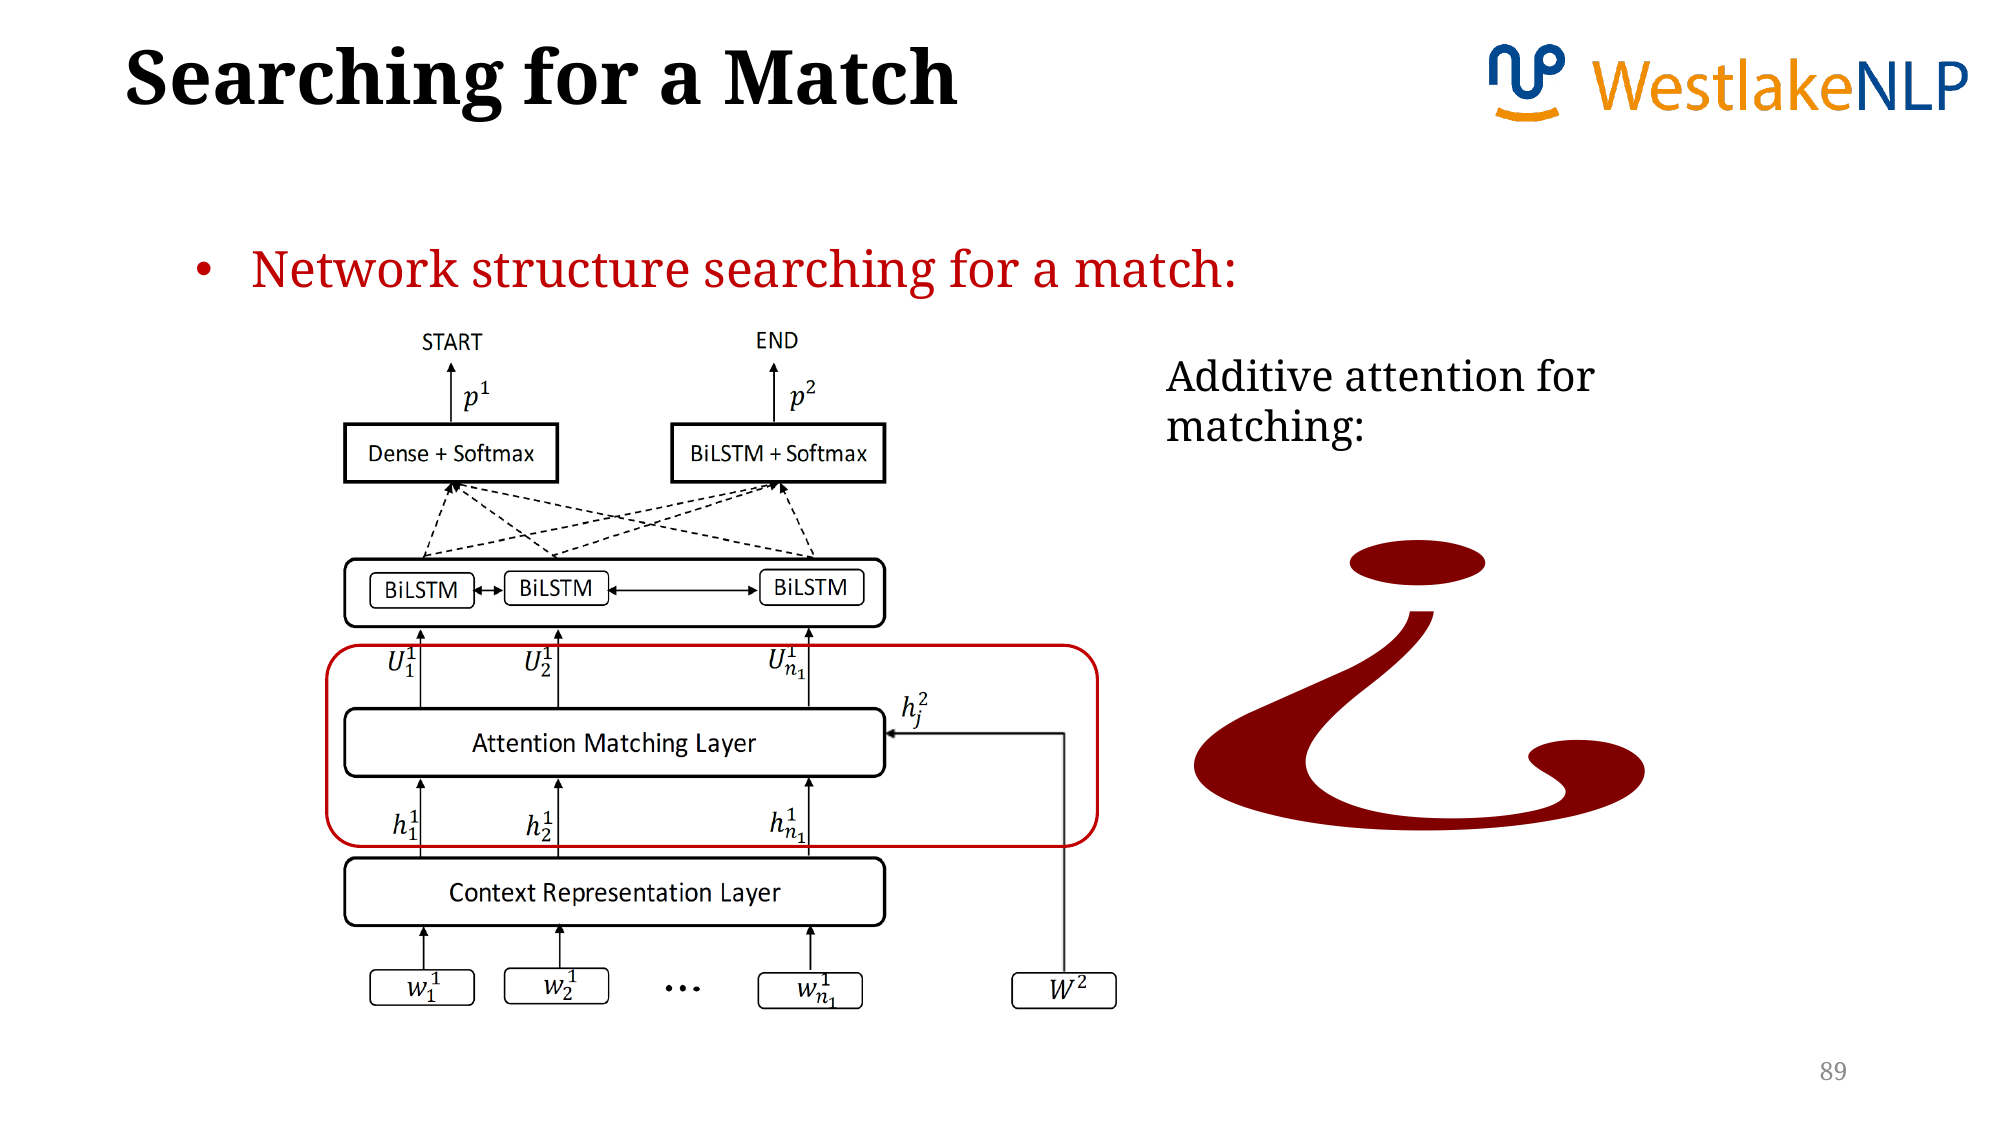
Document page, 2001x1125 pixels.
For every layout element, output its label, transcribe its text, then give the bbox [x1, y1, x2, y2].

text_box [326, 328, 1124, 1020]
text_box Additive attention for matching: [1151, 342, 1778, 458]
text_box Network structure searching for a match: [180, 230, 1698, 306]
slide_number 89 [1412, 1042, 1863, 1103]
text_box Searching for a Match [110, 22, 1354, 128]
picture [1459, 0, 2000, 170]
